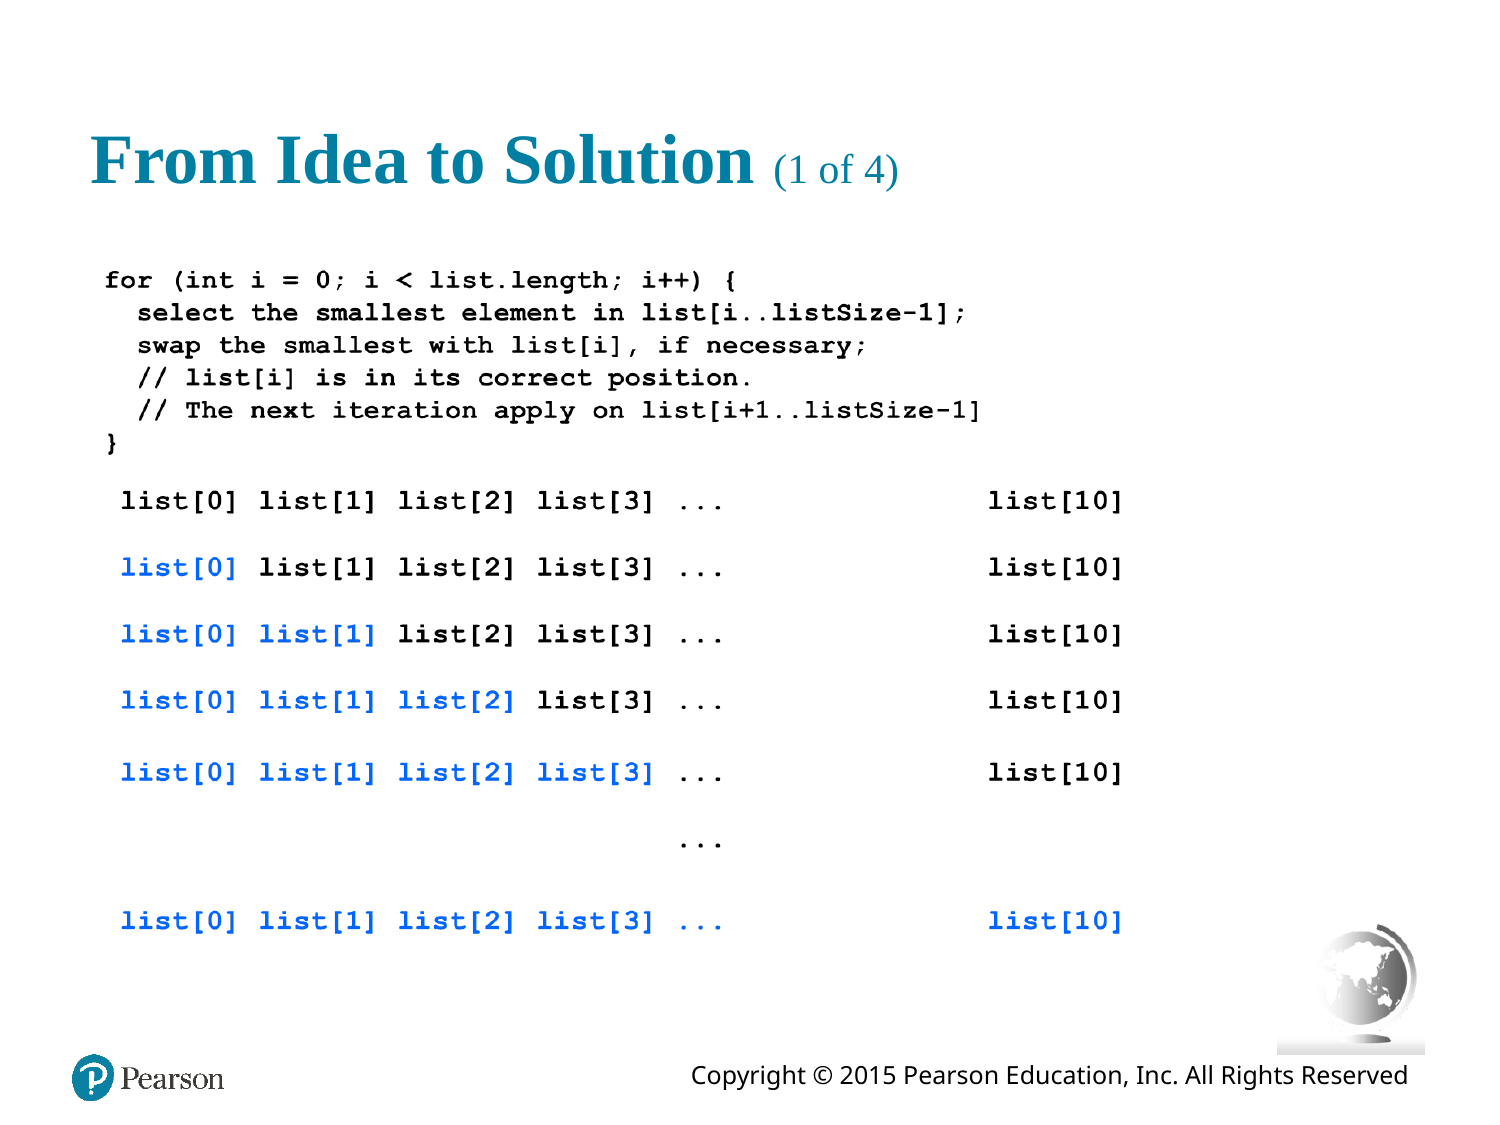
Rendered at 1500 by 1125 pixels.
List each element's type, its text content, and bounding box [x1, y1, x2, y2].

title From Idea to Solution (1 of 4) [75, 37, 1425, 213]
picture [99, 1054, 224, 1101]
picture [81, 1063, 106, 1088]
picture [87, 255, 1425, 1055]
picture [72, 1088, 82, 1101]
picture [72, 1054, 88, 1070]
